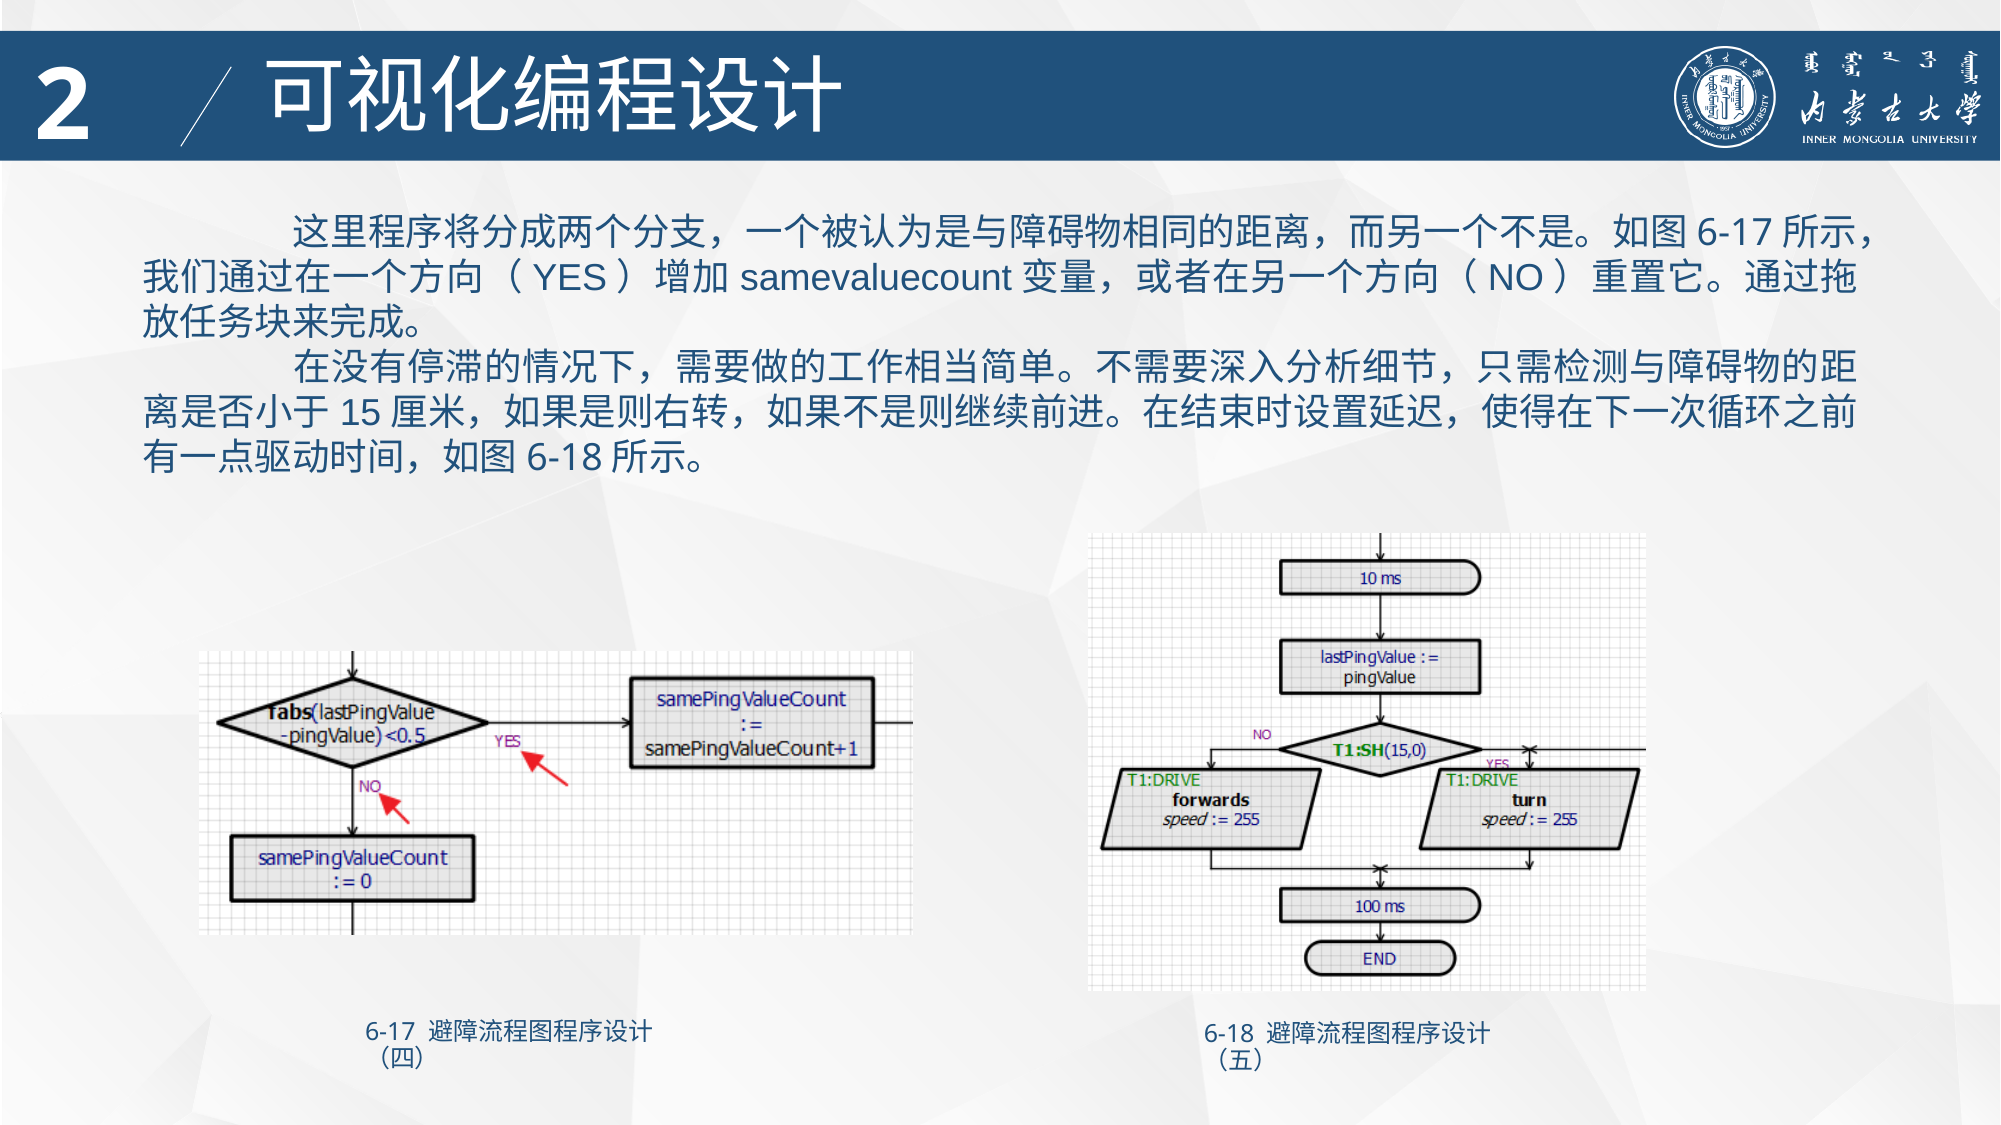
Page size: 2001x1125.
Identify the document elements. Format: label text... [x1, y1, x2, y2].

list 2 [19, 45, 200, 212]
text_box 6-17 避障流程图程序设计（四） [350, 1011, 729, 1063]
picture [0, 0, 2001, 1125]
text_box 这里程序将分成两个分支，一个被认为是与障碍物相同的距离，而另一个不是。如图6-17所示，我们通过在一个方向（YES）增加samevaluecount变量，或者在另一个方向（NO）重置它。通过拖放任务块来完成。 在没有停滞的情况下，需要做的工作相当简单。不需要深入分析细节，只需检测与障碍物的距离是否小于15厘米，如果是则右转，如果不是则继续前进。在结束时设置延迟，使得在下一次循环之前有一点驱动时间，如图6-18所示。 [127, 200, 1873, 486]
list 可视化编程设计 [247, 45, 1036, 134]
picture [1673, 46, 1986, 150]
text_box 6-18 避障流程图程序设计（五） [1189, 1013, 1567, 1065]
